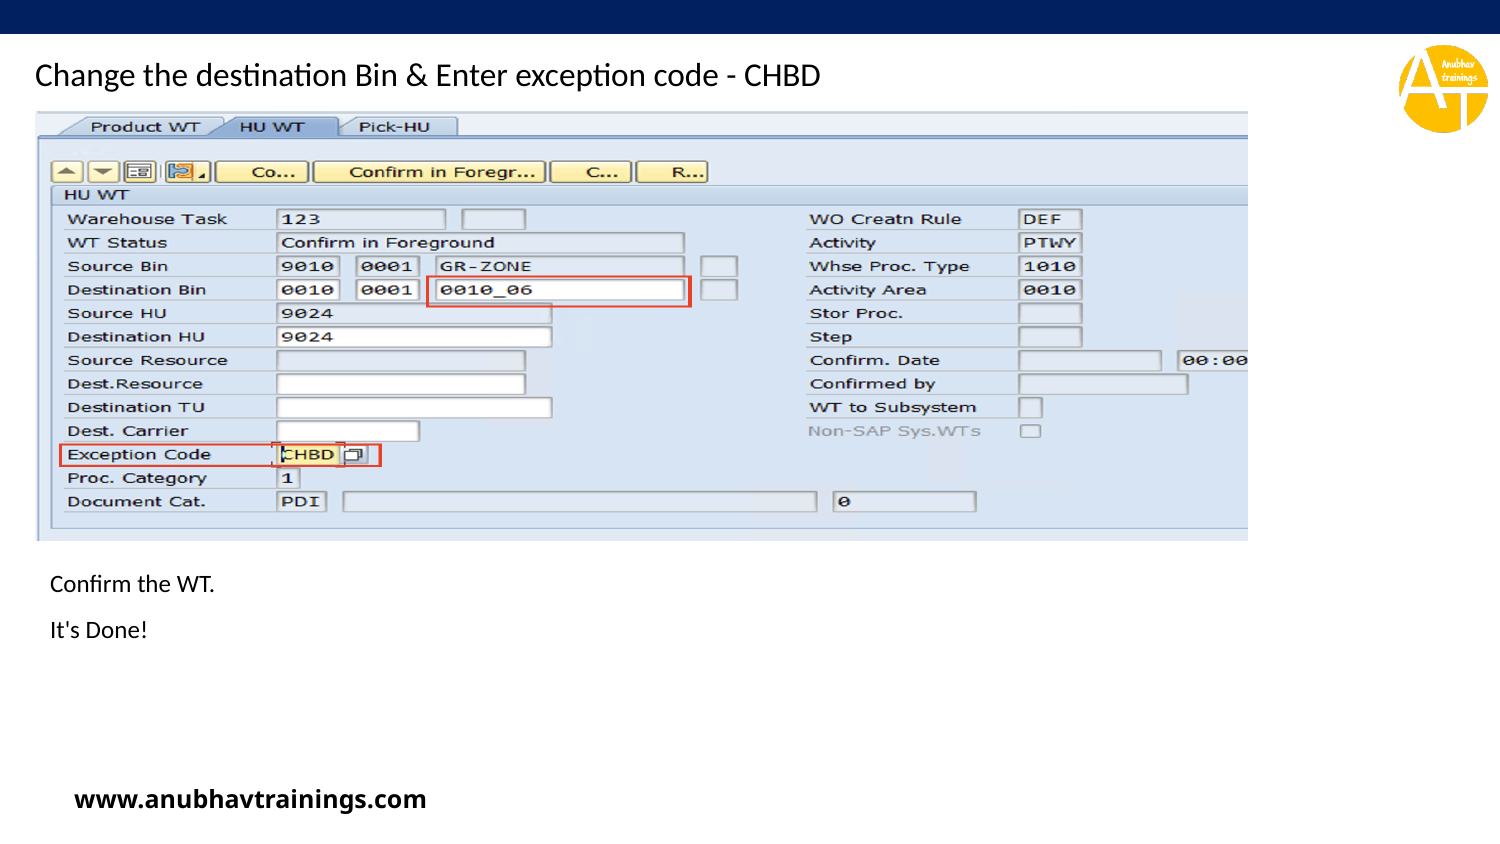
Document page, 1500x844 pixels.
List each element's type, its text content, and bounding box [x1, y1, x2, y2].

title Change the destination Bin & Enter exception code - CHBD [35, 49, 1386, 138]
picture [1390, 39, 1493, 140]
text_box Confirm the WT. It's Done! [35, 552, 528, 659]
text_box www.anubhavtrainings.com [13, 776, 489, 822]
picture [34, 110, 1248, 541]
